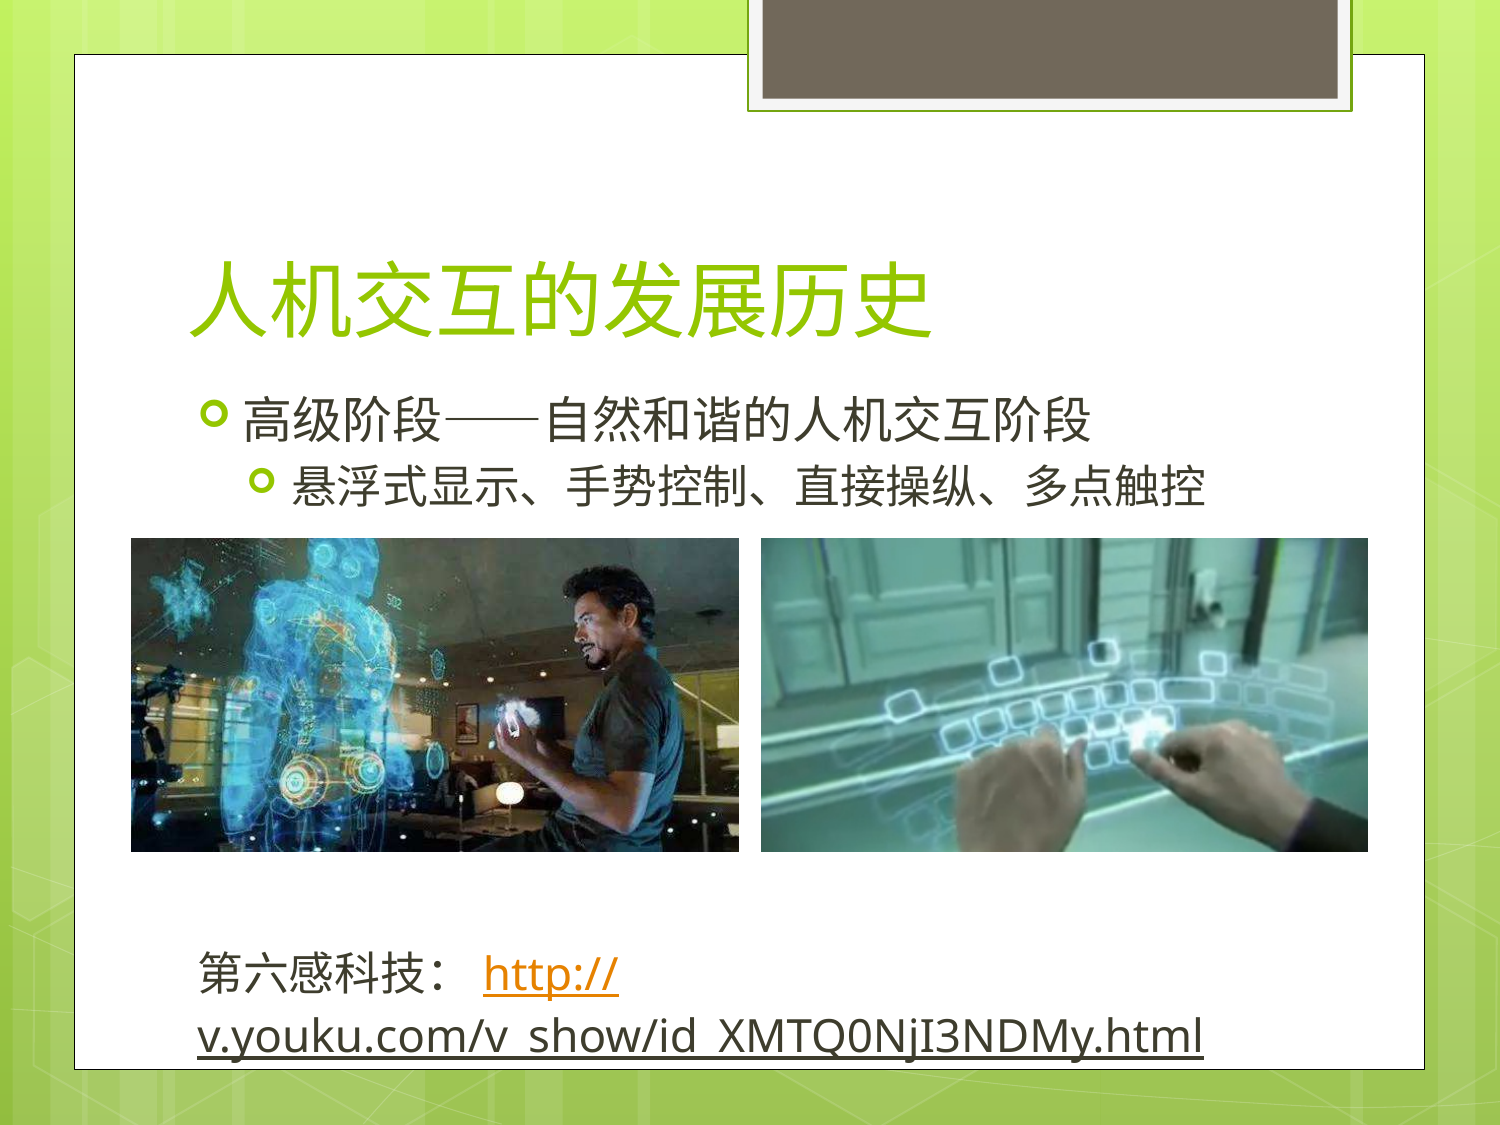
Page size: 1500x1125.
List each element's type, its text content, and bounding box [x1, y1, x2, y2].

title 人机交互的发展历史 [171, 168, 1324, 357]
picture [761, 538, 1368, 852]
list 高级阶段——自然和谐的人机交互阶段 悬浮式显示、手势控制、直接操纵、多点触控 第六感科技：http://v.youku.com/v_show/id_XMTQ0NjI3NDMy.html [171, 381, 1283, 957]
picture [131, 538, 739, 852]
